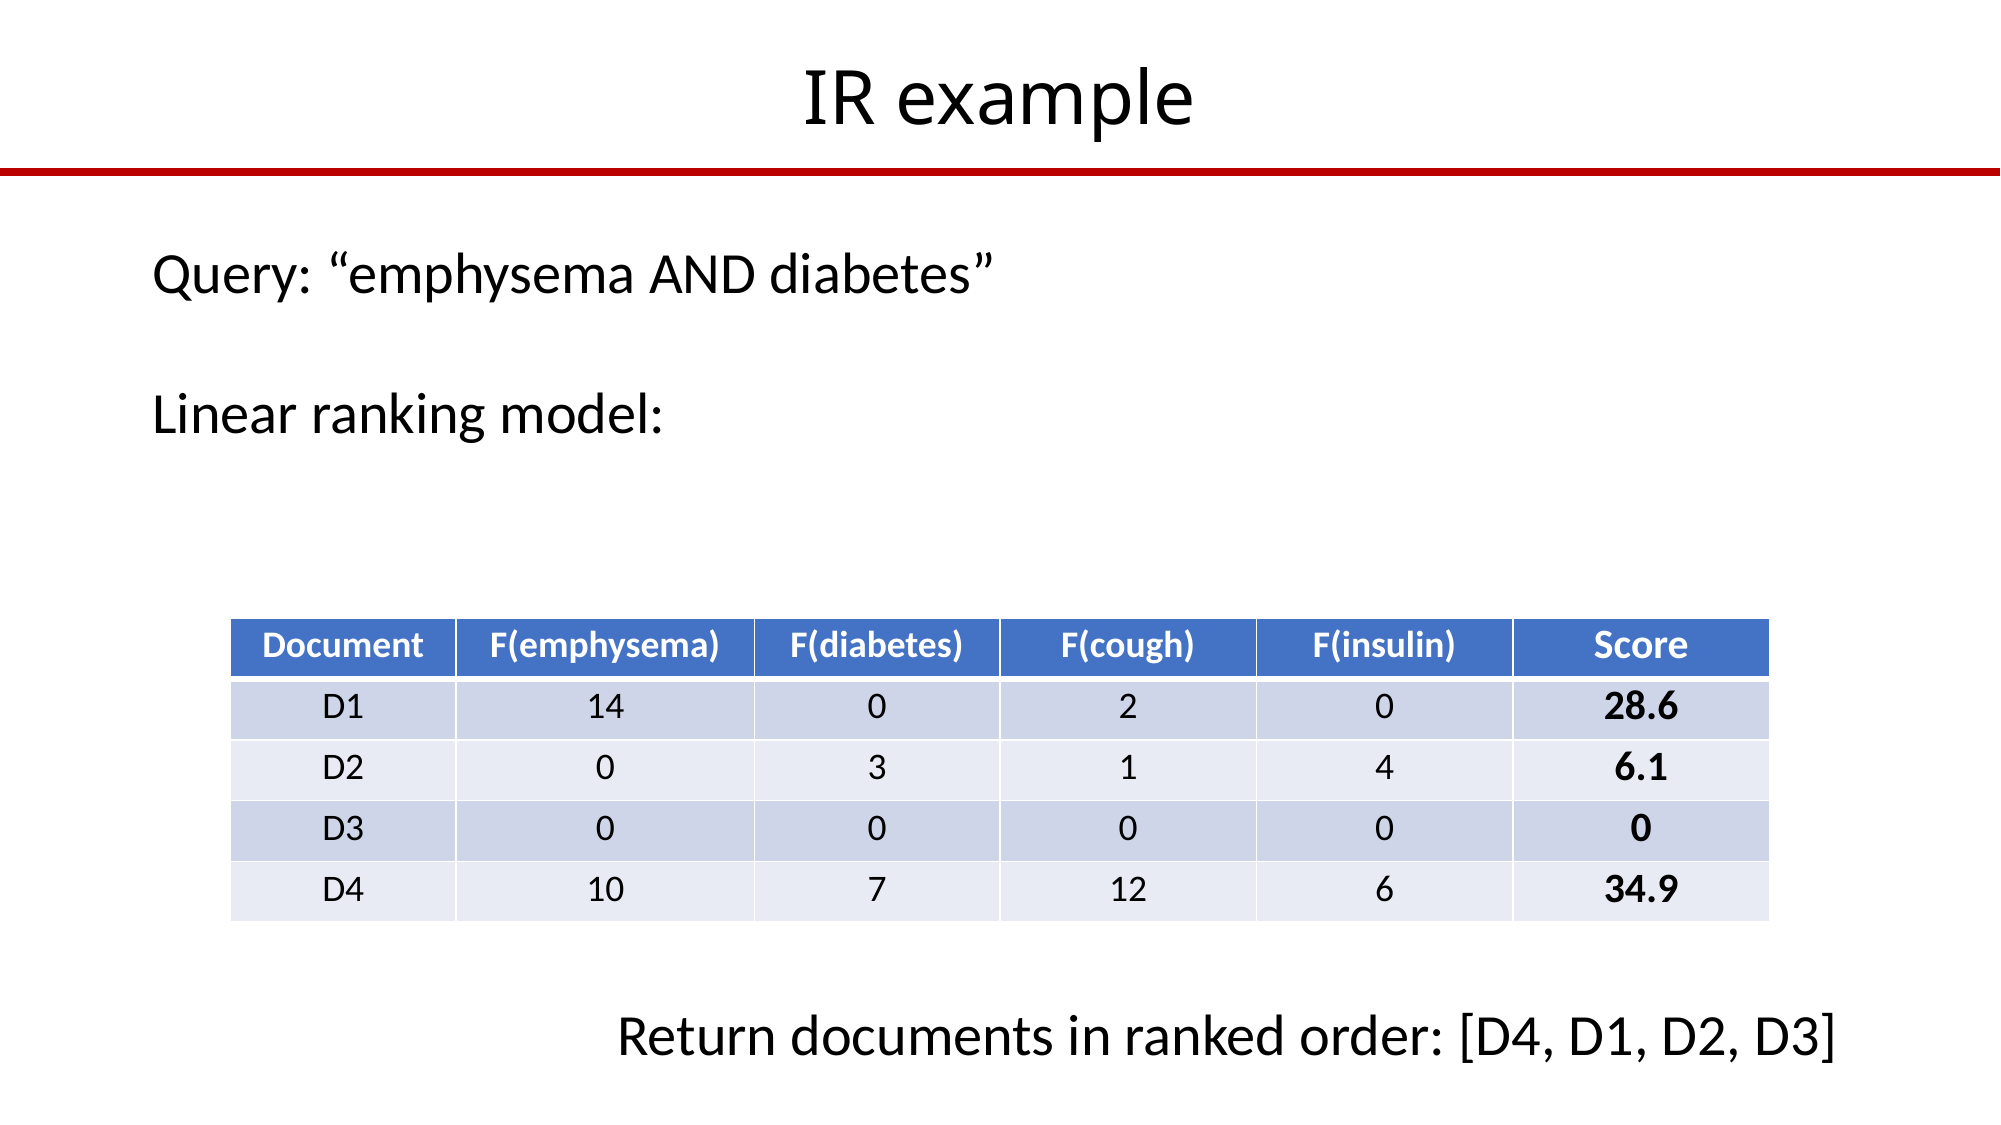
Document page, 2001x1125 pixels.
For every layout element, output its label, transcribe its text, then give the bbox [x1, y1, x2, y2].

table_cell D4 [231, 862, 455, 921]
table_cell 12 [1001, 862, 1256, 921]
table_cell 0 [457, 741, 754, 800]
table_cell 6 [1257, 862, 1512, 921]
table_cell 0 [457, 801, 754, 861]
table_cell 0 [1257, 682, 1512, 739]
table_cell D3 [231, 801, 455, 861]
table_header F(cough) [1001, 619, 1256, 676]
table_cell 1 [1001, 741, 1256, 800]
table_cell 0 [755, 682, 999, 739]
table_cell 10 [457, 862, 754, 921]
table_header F(emphysema) [457, 619, 754, 676]
table_cell 0 [755, 801, 999, 861]
text_box Return documents in ranked order: [D4, D1, D2, D3] [602, 989, 1854, 1075]
table_cell 2 [1001, 682, 1256, 739]
table_header Score [1514, 619, 1769, 676]
table_cell 28.6 [1514, 682, 1769, 739]
table_cell D1 [231, 682, 455, 739]
table_cell 6.1 [1514, 741, 1769, 800]
table_cell 14 [457, 682, 754, 739]
table_cell D2 [231, 741, 455, 800]
table_cell 7 [755, 862, 999, 921]
table_header F(insulin) [1257, 619, 1512, 676]
table_header F(diabetes) [755, 619, 999, 676]
table_cell 3 [755, 741, 999, 800]
title IR example [137, 50, 1863, 150]
table_cell 0 [1001, 801, 1256, 861]
table_cell 4 [1257, 741, 1512, 800]
table_cell 0 [1514, 801, 1769, 861]
table_cell 34.9 [1514, 862, 1769, 921]
table_header Document [231, 619, 455, 676]
table_cell 0 [1257, 801, 1512, 861]
